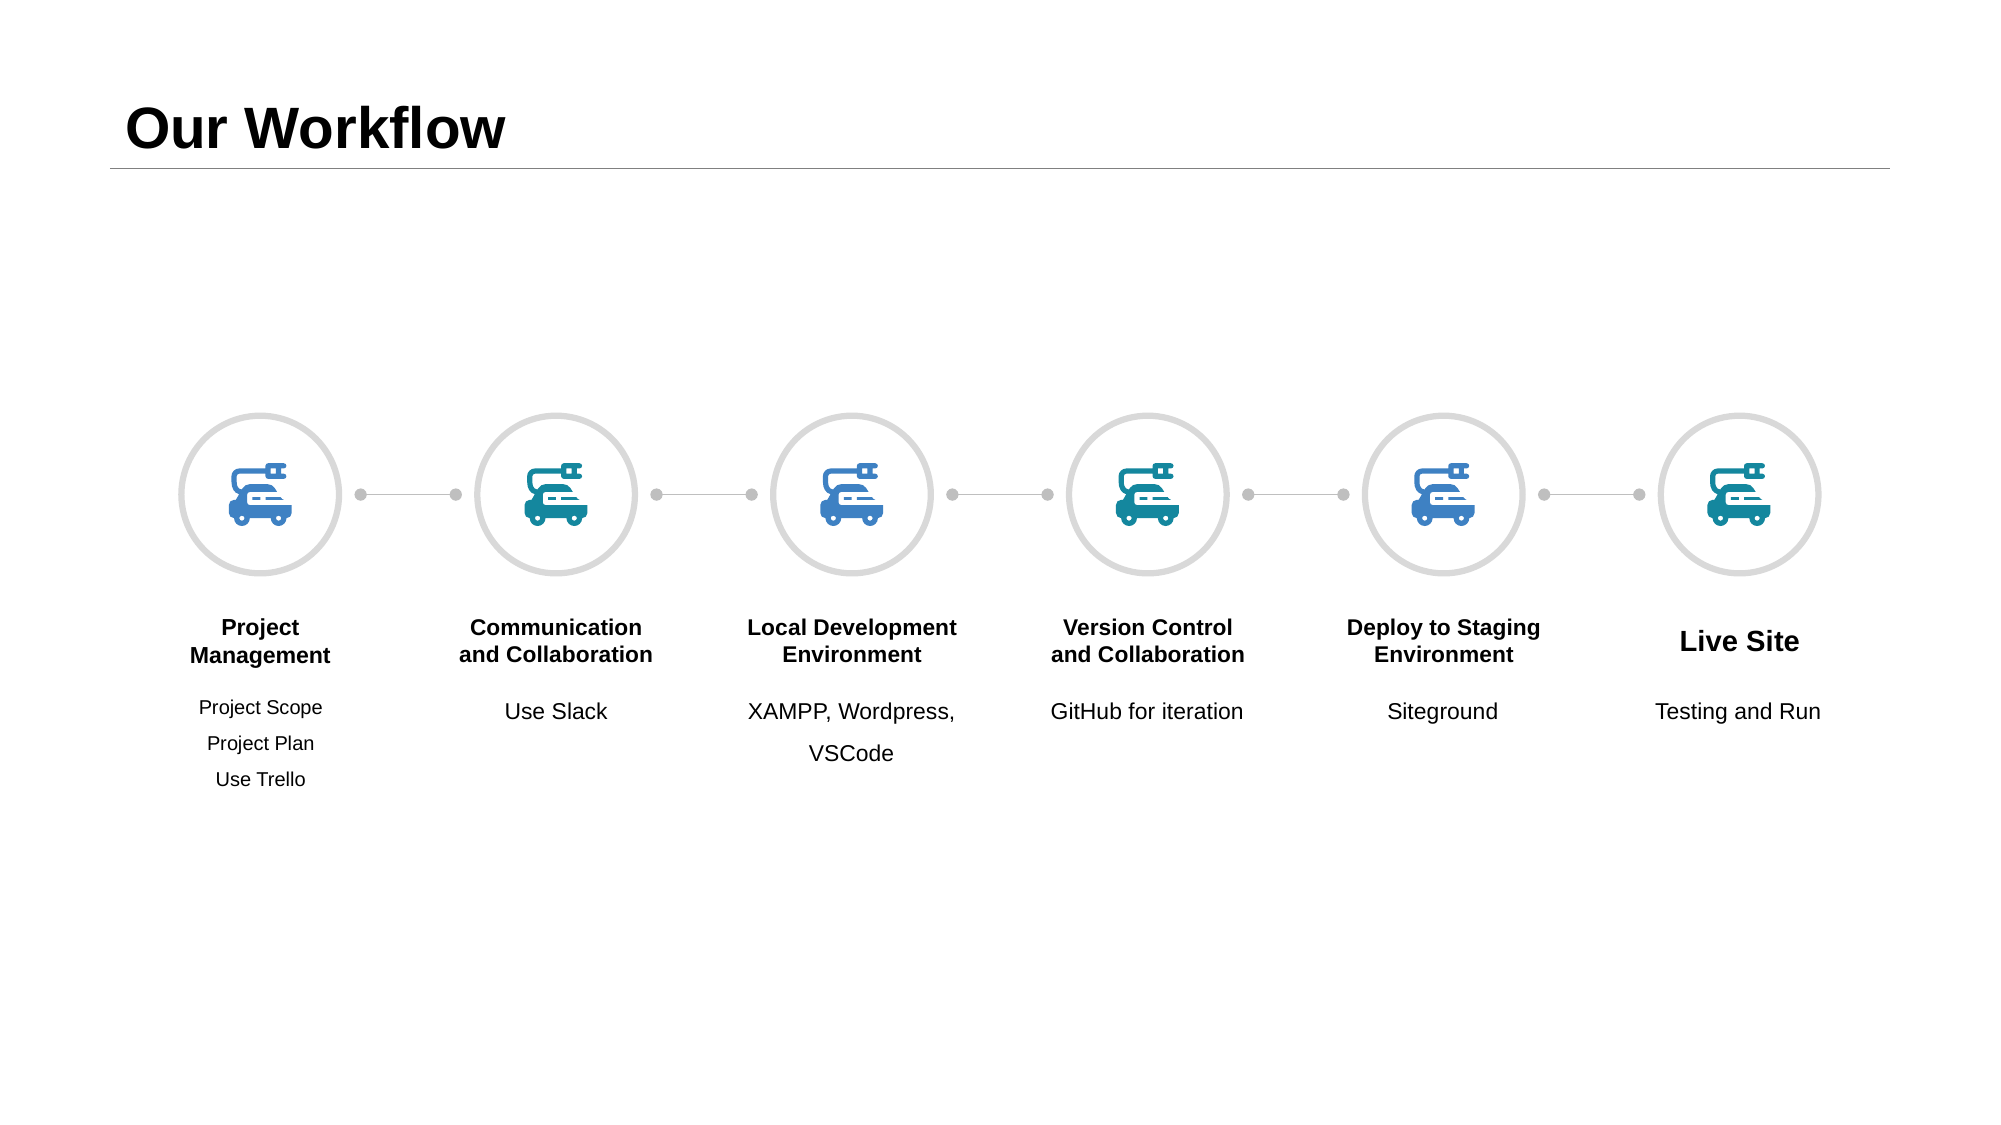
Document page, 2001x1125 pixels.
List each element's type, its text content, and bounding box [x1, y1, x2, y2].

title Our Workflow [109, 0, 1890, 169]
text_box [132, 415, 1867, 800]
